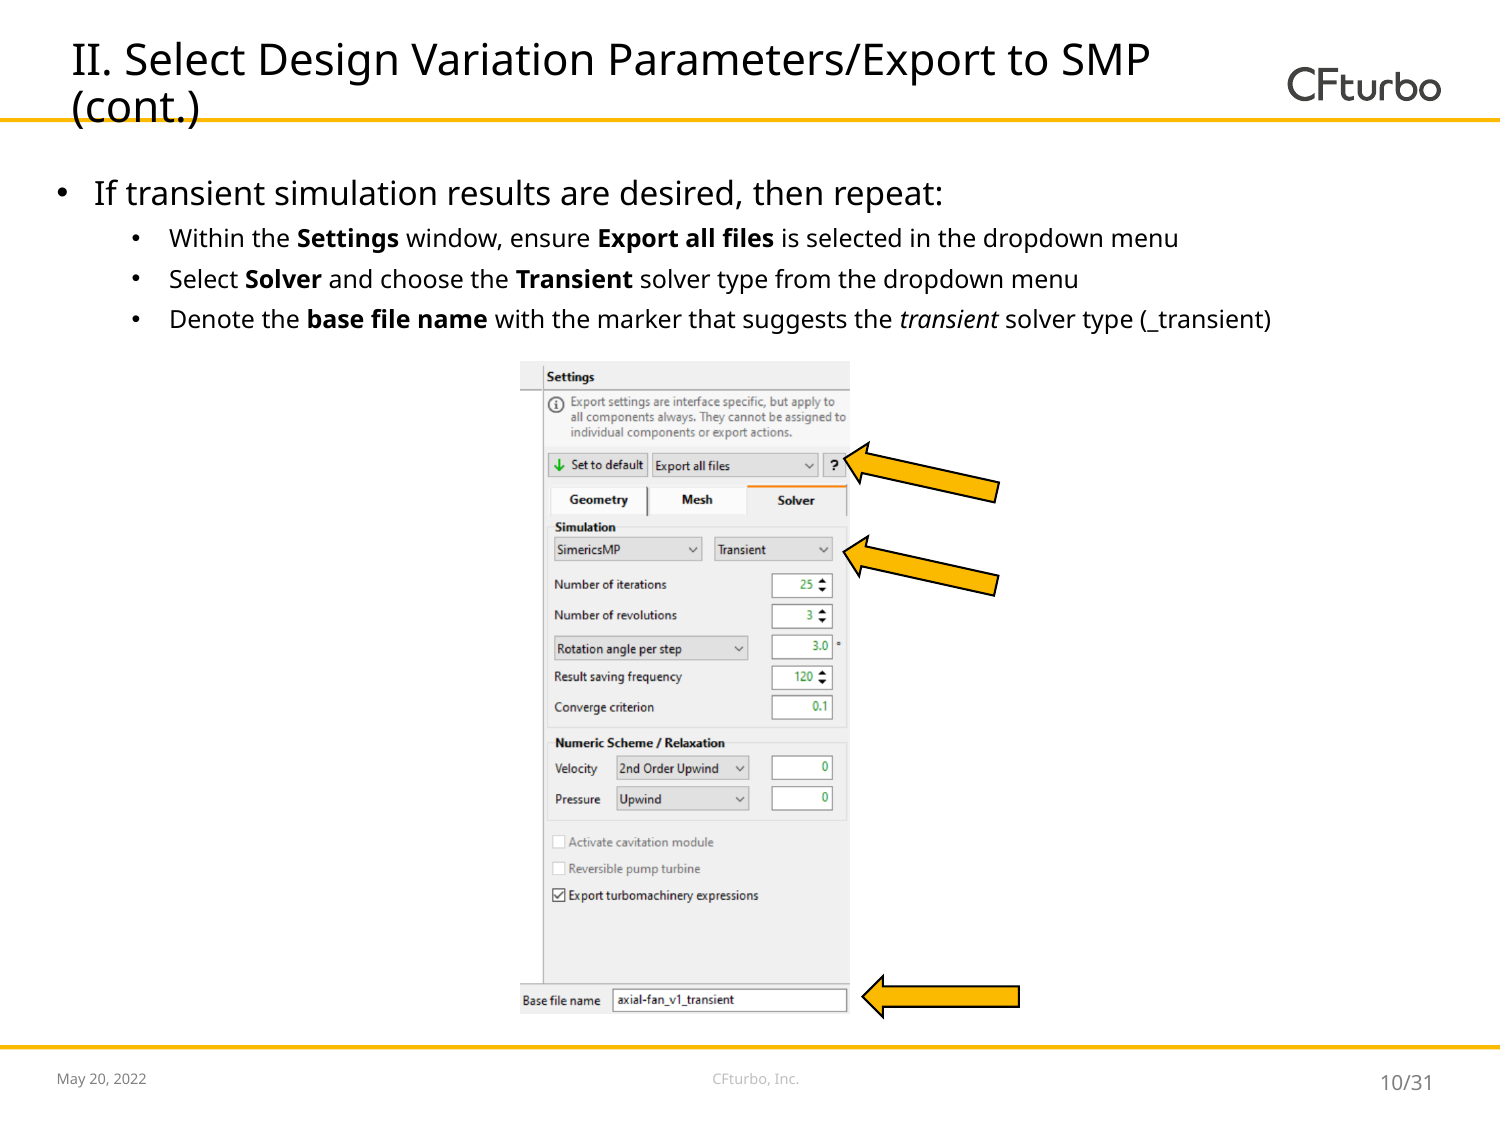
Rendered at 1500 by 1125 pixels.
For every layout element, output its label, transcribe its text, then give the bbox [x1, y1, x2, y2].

text_box [850, 534, 1000, 597]
title II. Select Design Variation Parameters/Export to SMP (cont.) [56, 56, 1288, 114]
text_box [861, 973, 1020, 1020]
footer CFturbo, Inc. [372, 1070, 1140, 1090]
list If transient simulation results are desired, then repeat: Within the Settings window, ensure Export all files is selected in the dropdown menu Select Solver and choose the Transient solver type from the dropdown menu Denote the base file name with the marker that suggests the transient solver type (_transient) [56, 172, 1435, 1029]
picture [519, 361, 850, 1014]
text_box [850, 440, 1001, 504]
